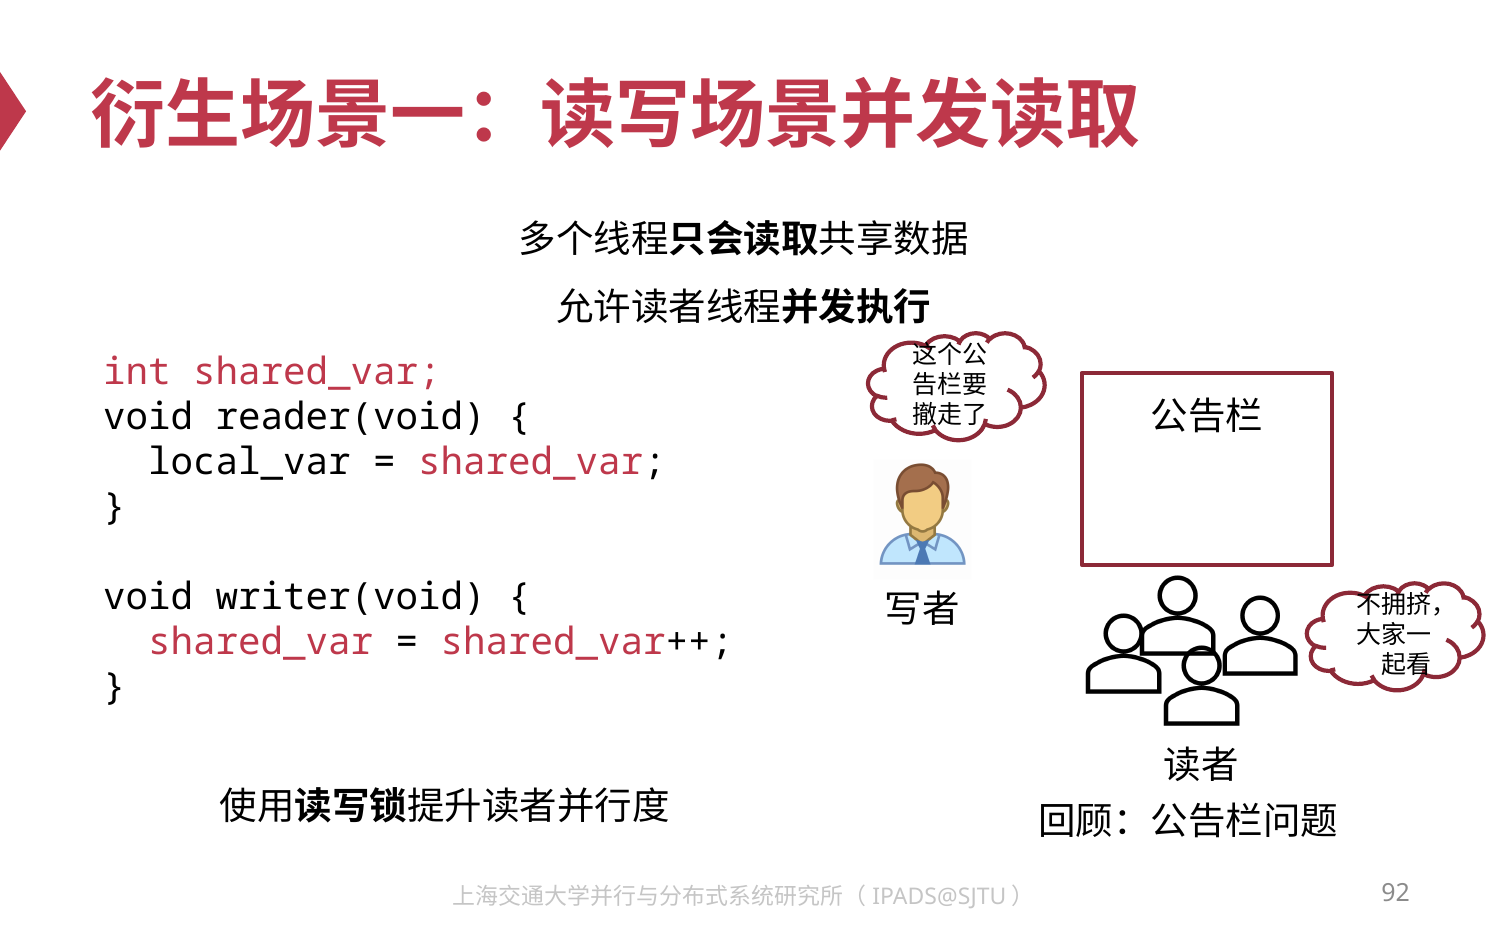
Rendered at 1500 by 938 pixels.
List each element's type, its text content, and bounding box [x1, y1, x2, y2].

footer 上海交通大学并行与分布式系统研究所（IPADS@SJTU） [418, 870, 1069, 921]
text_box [867, 332, 1484, 778]
slide_number 92 [1074, 868, 1425, 919]
text_box 多个线程只会读取共享数据 允许读者线程并发执行 [368, 185, 1119, 335]
title 衍生场景一：读写场景并发读取 [75, 37, 1425, 186]
text_box int shared_var; void reader(void) { local_var = shared_var; } void writer(void) { shared_var = shared_var++; } [88, 339, 839, 715]
text_box 使用读写锁提升读者并行度 [69, 752, 820, 835]
text_box 回顾：公告栏问题 [1023, 789, 1354, 849]
